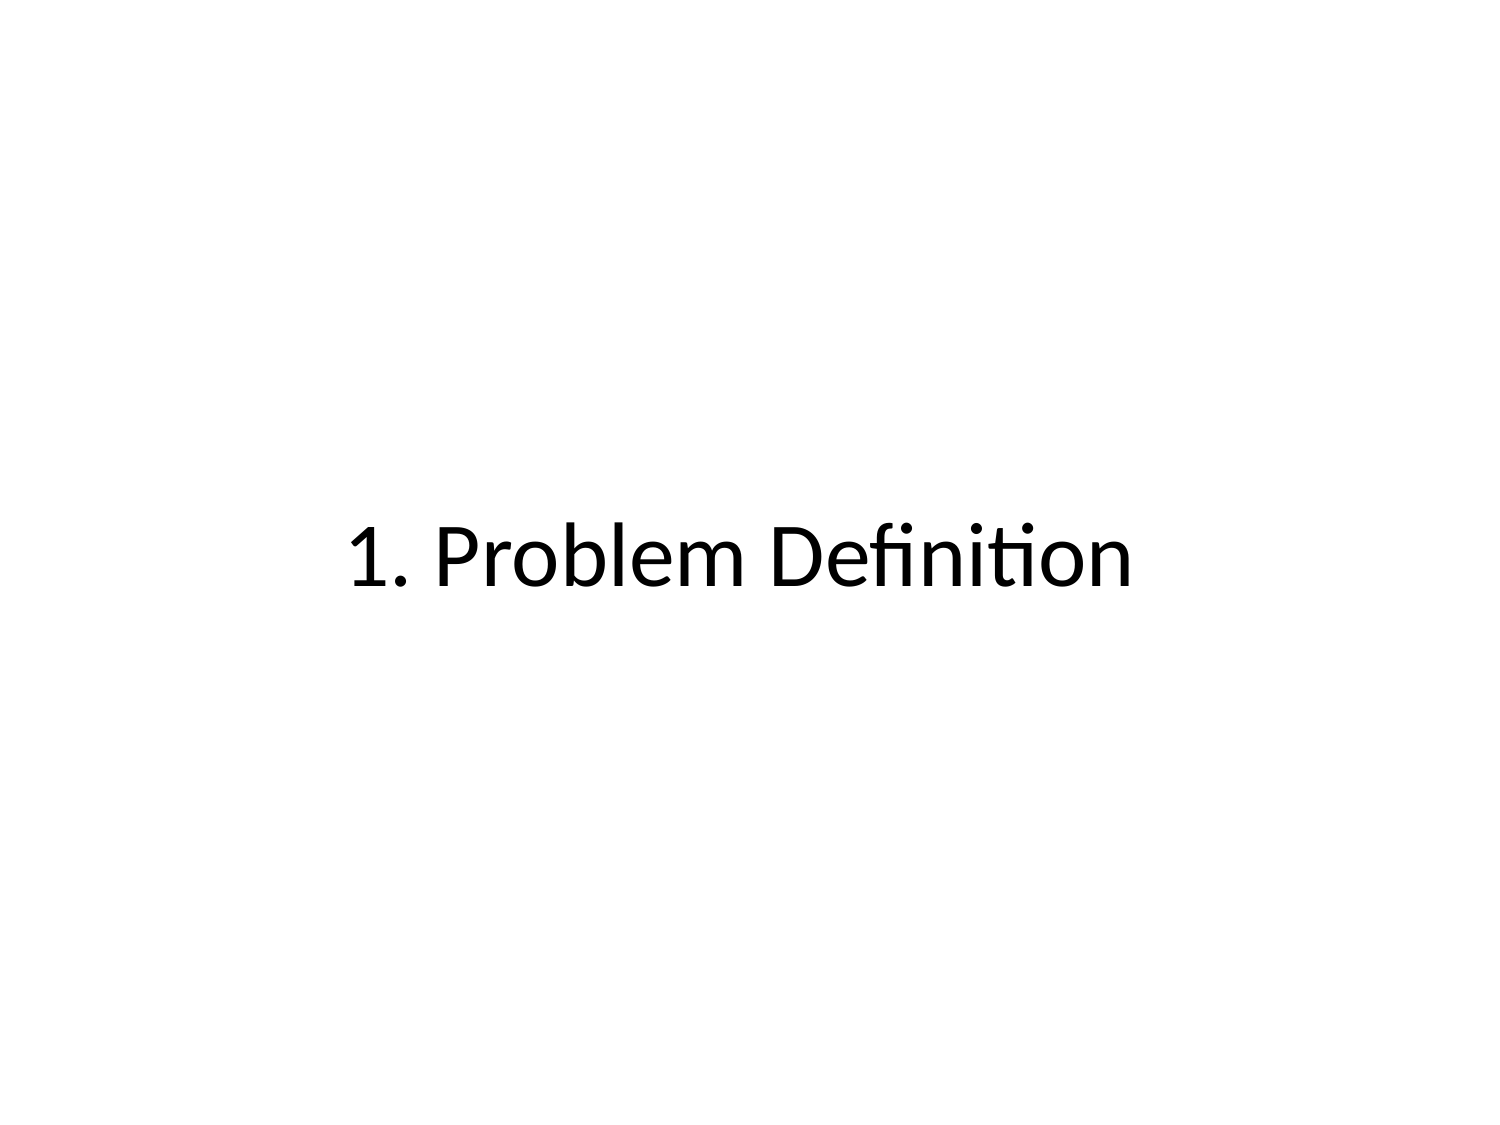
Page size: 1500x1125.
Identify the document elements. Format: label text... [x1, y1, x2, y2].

title 1. Problem Definition [64, 456, 1415, 644]
